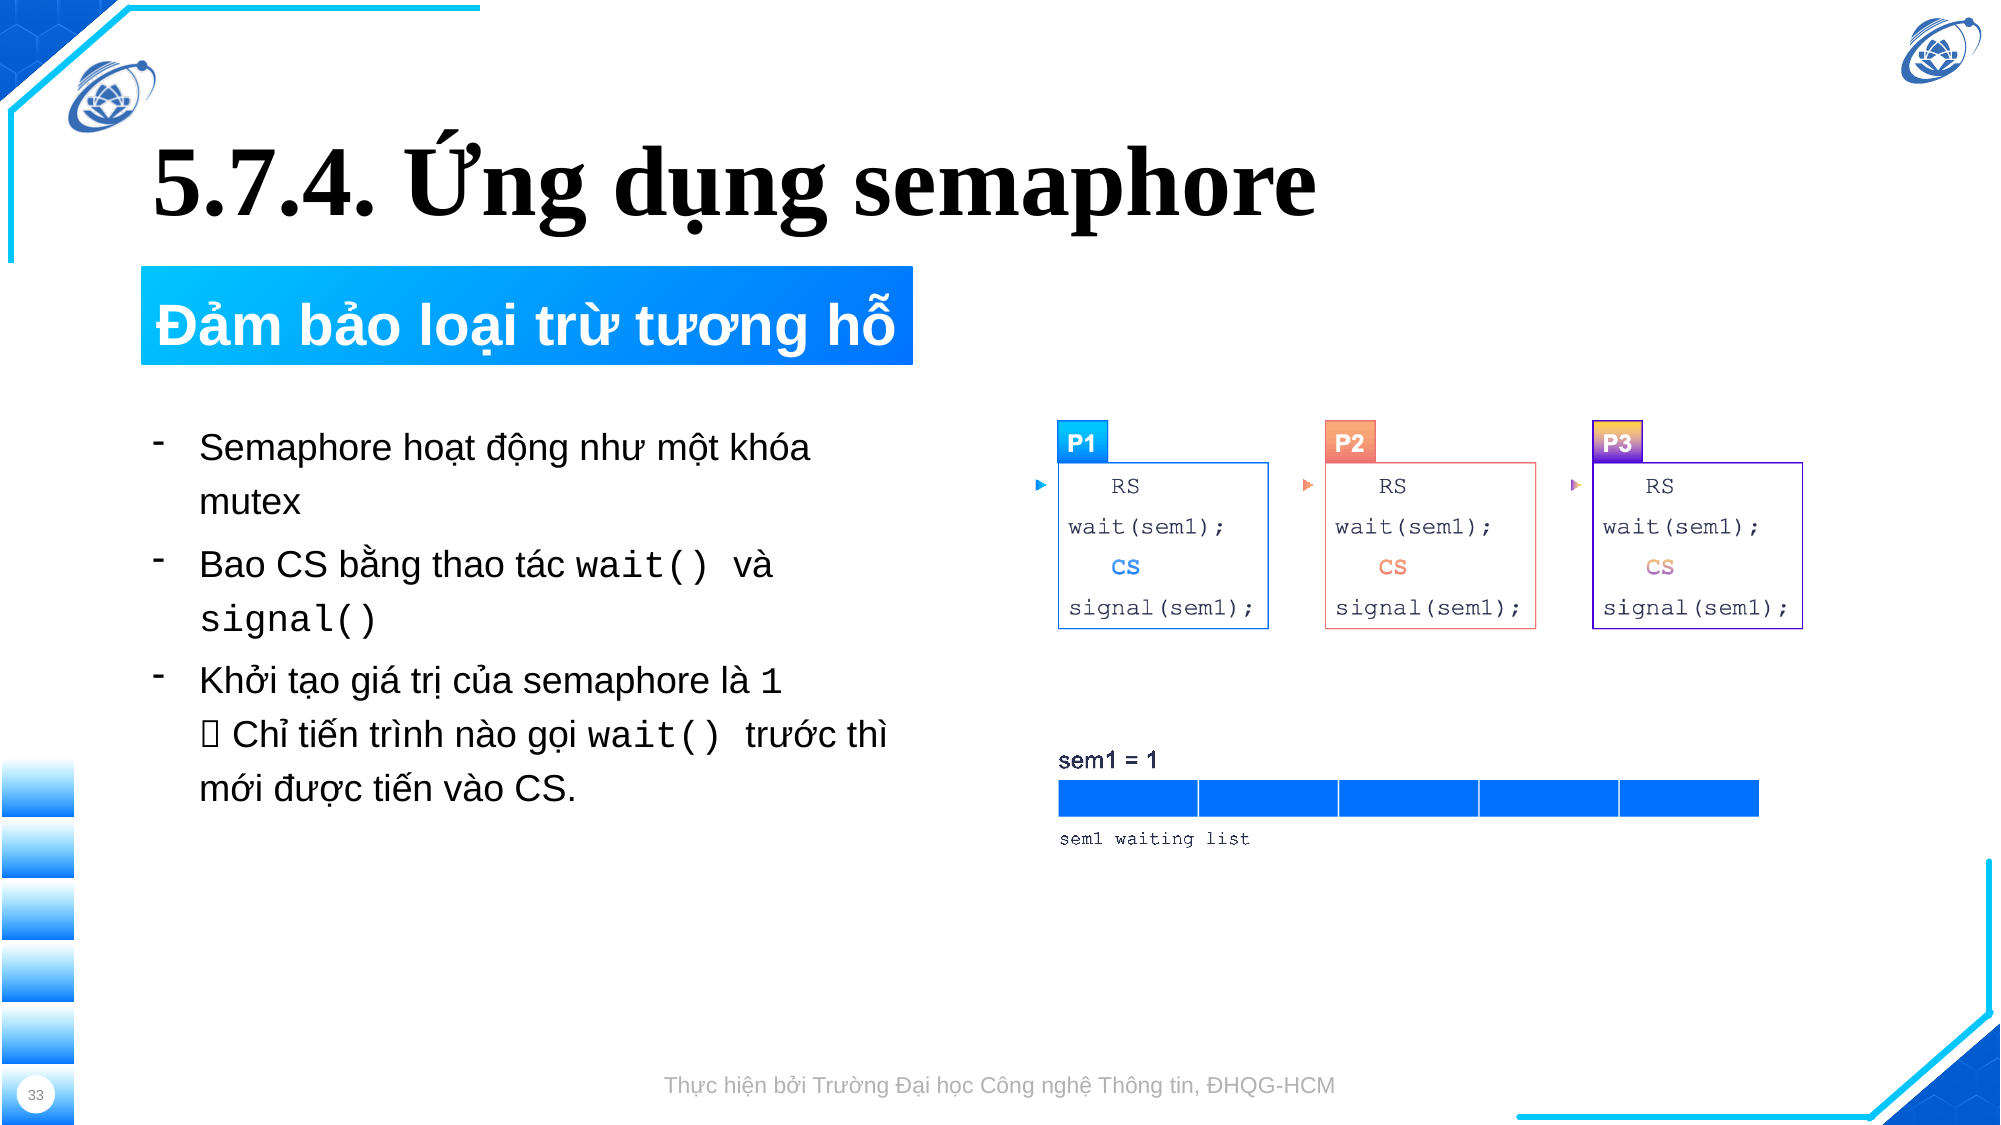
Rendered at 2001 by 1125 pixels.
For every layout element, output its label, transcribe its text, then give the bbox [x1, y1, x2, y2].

slide_number 33 [12, 1070, 60, 1119]
text_box Đảm bảo loại trừ tương hỗ [141, 266, 913, 365]
picture [67, 59, 157, 134]
title 5.7.4. Ứng dụng semaphore [137, 102, 1863, 264]
text_box Semaphore hoạt động như một khóa mutex Bao CS bằng thao tác wait() và signal() Khởi tạo giá trị của semaphore là 1  Chỉ tiến trình nào gọi wait() trước thì mới được tiến vào CS. [137, 406, 917, 817]
footer Thực hiện bởi Trường Đại học Công nghệ Thông tin, ĐHQG-HCM [597, 1062, 1403, 1106]
picture [1022, 406, 1821, 867]
